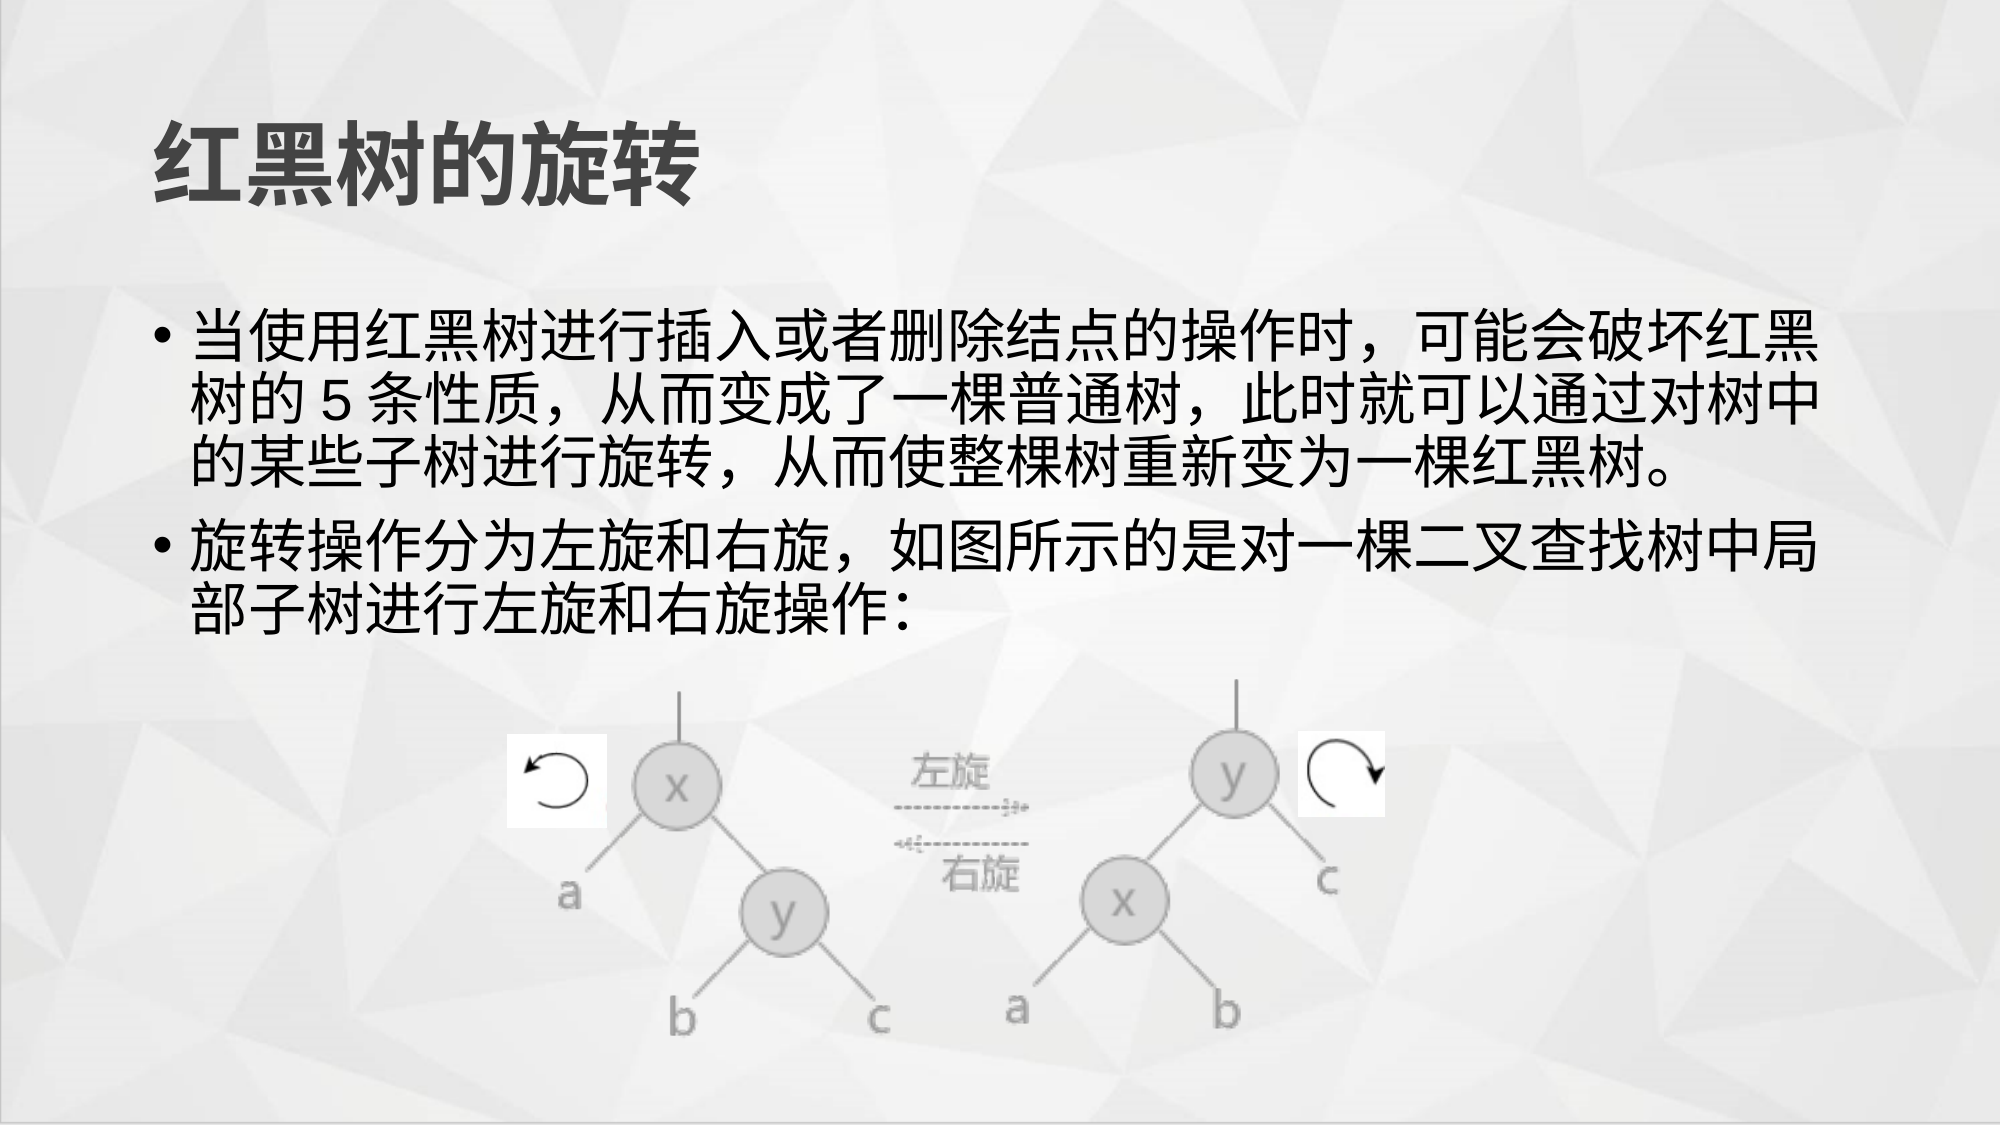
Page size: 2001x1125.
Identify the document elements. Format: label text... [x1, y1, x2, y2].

list 当使用红黑树进行插入或者删除结点的操作时，可能会破坏红黑树的5条性质，从而变成了一棵普通树，此时就可以通过对树中的某些子树进行旋转，从而使整棵树重新变为一棵红黑树。 旋转操作分为左旋和右旋，如图所示的是对一棵二叉查找树中局部子树进行左旋和右旋操作： [137, 299, 1863, 1014]
title 红黑树的旋转 [137, 59, 1863, 278]
picture [0, 0, 2000, 1125]
